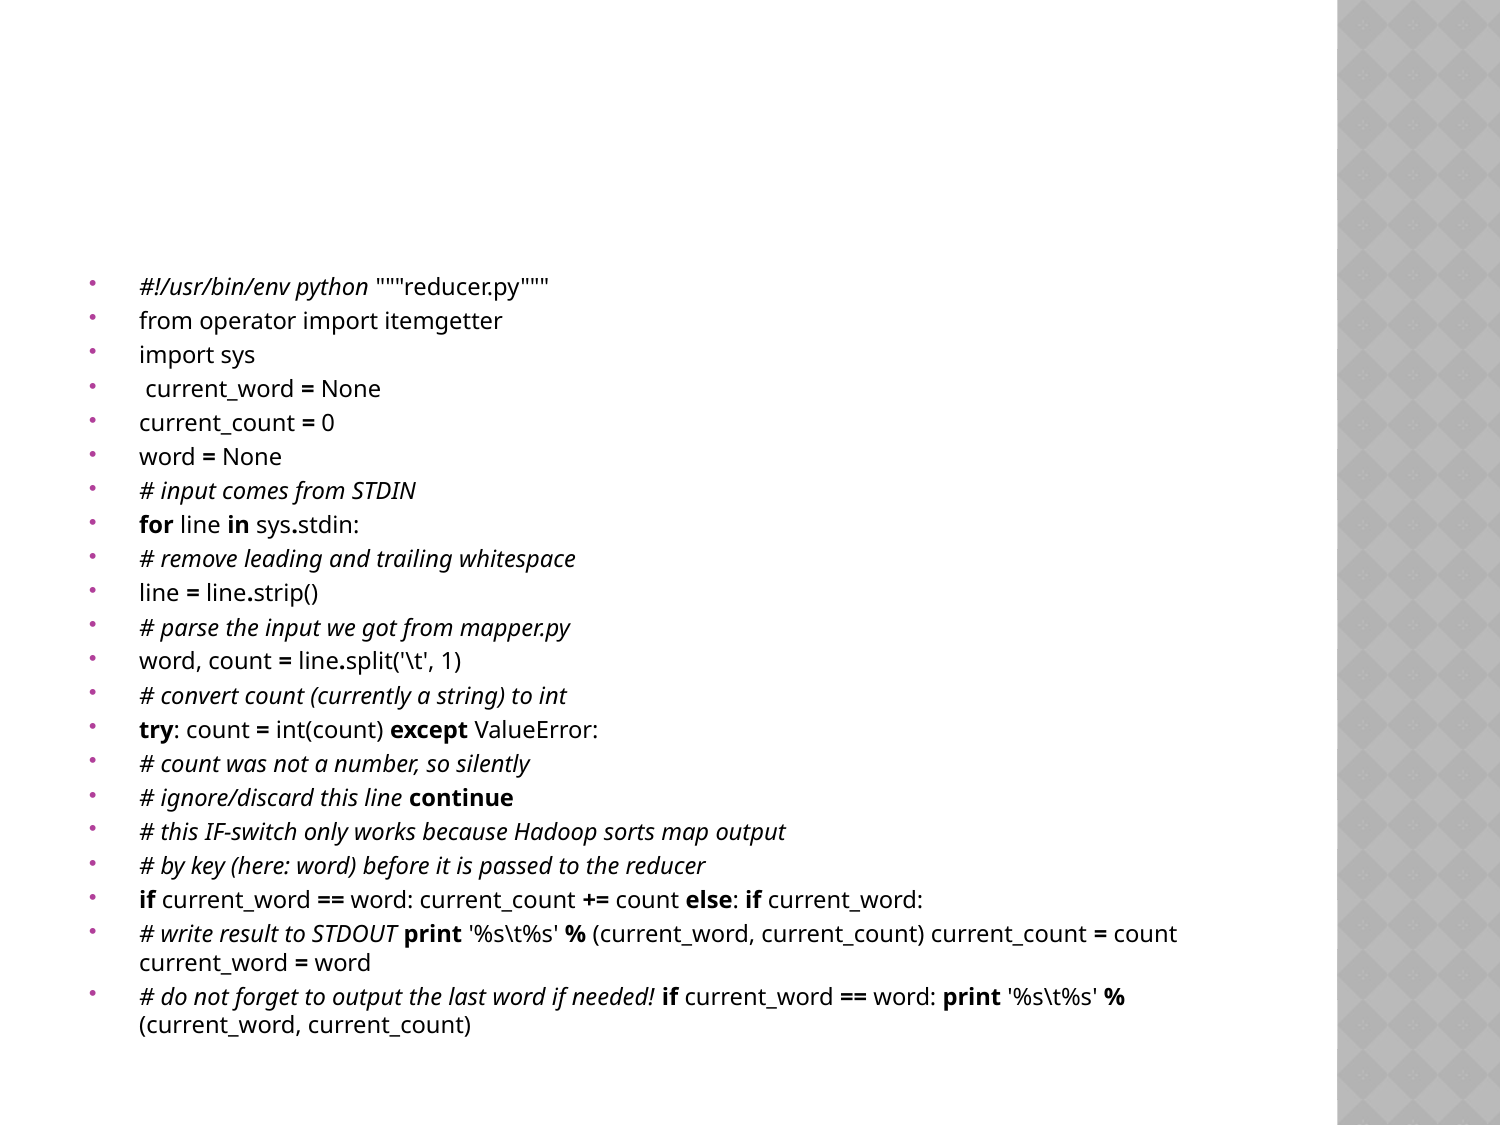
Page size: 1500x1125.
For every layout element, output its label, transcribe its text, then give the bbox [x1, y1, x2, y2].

list #!/usr/bin/env python """reducer.py""" from operator import itemgetter import sys current_word = None current_count = 0 word = None # input comes from STDIN for line in sys.stdin: # remove leading and trailing whitespace line = line.strip() # parse the input we got from mapper.py word, count = line.split('\t', 1) # convert count (currently a string) to int try: count = int(count) except ValueError: # count was not a number, so silently # ignore/discard this line continue # this IF-switch only works because Hadoop sorts map output # by key (here: word) before it is passed to the reducer if current_word == word: current_count += count else: if current_word: # write result to STDOUT print '%s\t%s' % (current_word, current_count) current_count = count current_word = word # do not forget to output the last word if needed! if current_word == word: print '%s\t%s' % (current_word, current_count) [75, 264, 1263, 1059]
